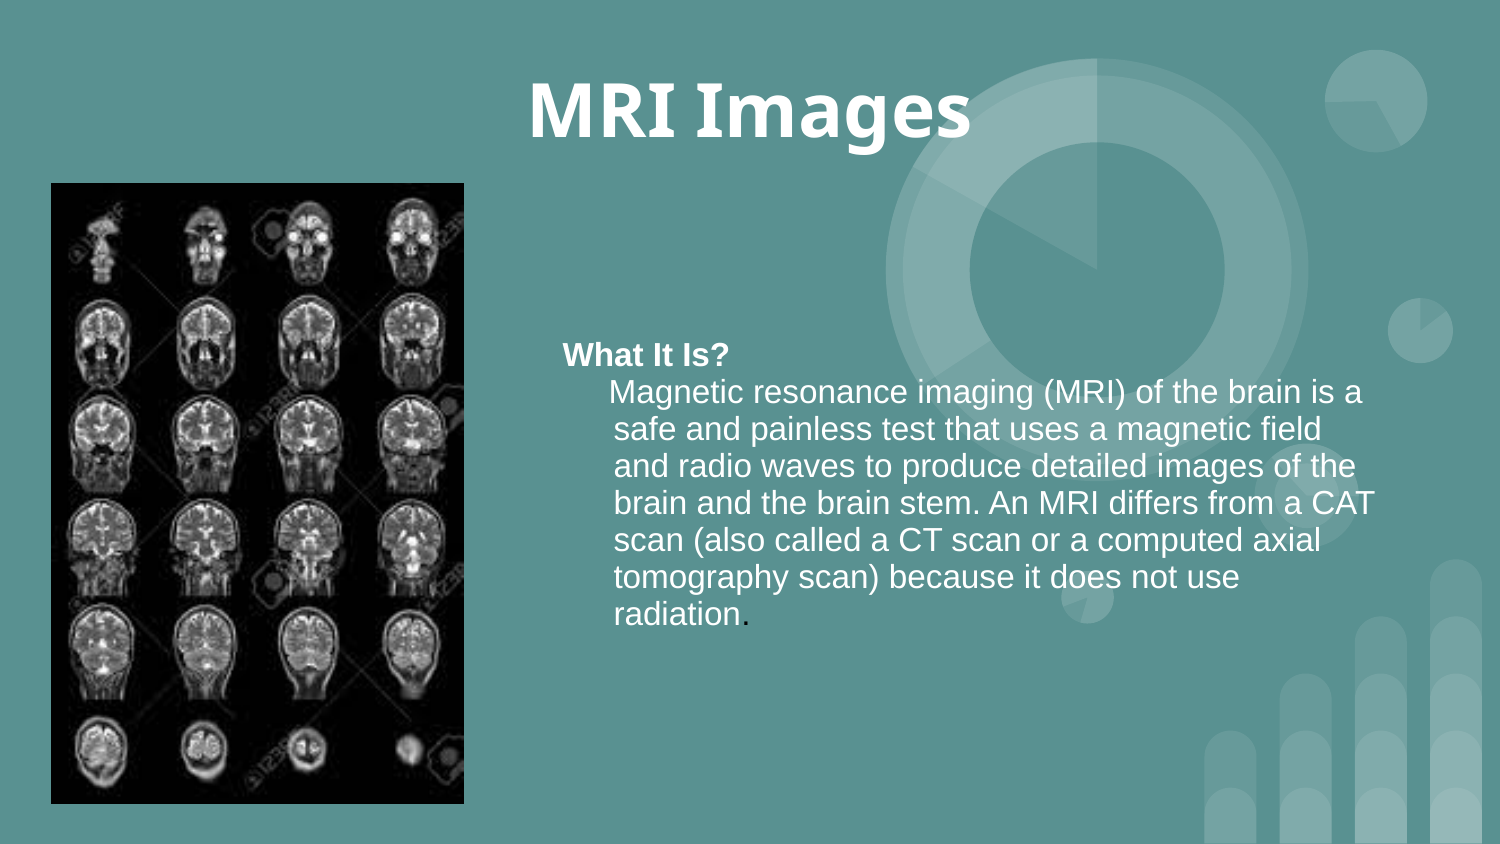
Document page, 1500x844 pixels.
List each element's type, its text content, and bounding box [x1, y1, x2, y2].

subtitle What It Is? Magnetic resonance imaging (MRI) of the brain is a safe and painless test that uses a magnetic field and radio waves to produce detailed images of the brain and the brain stem. An MRI differs from a CAT scan (also called a CT scan or a computed axial tomography scan) because it does not use radiation. [523, 230, 1397, 810]
title MRI Images [0, 33, 1500, 184]
picture [51, 183, 465, 804]
